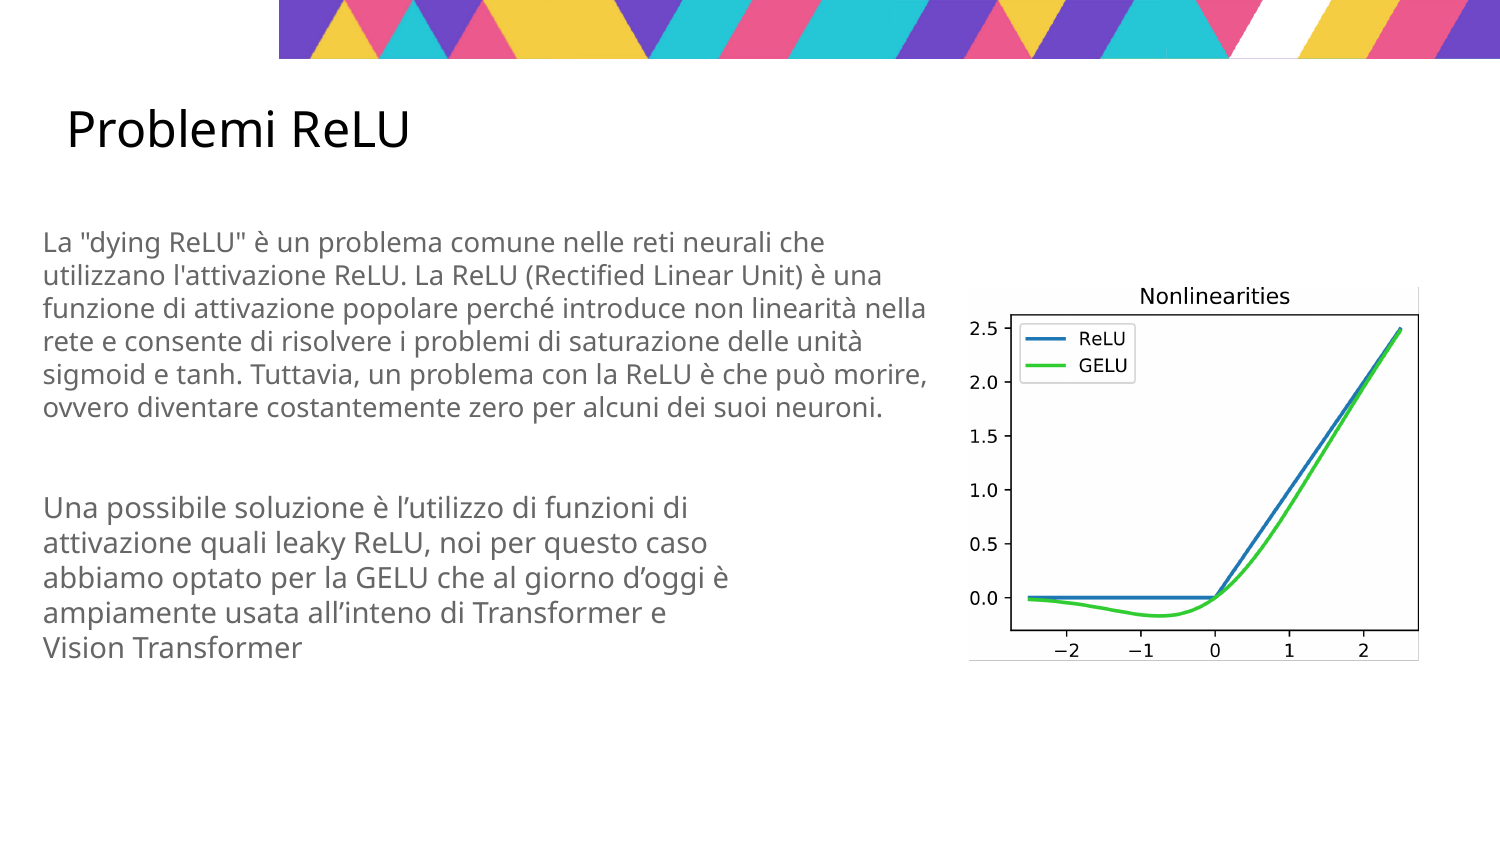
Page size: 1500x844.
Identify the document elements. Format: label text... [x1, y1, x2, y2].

text_box Una possibile soluzione è l’utilizzo di funzioni di attivazione quali leaky ReLU, noi per questo caso abbiamo optato per la GELU che al giorno d’oggi è ampiamente usata all’inteno di Transformer e Vision Transformer [27, 473, 750, 805]
title Problemi ReLU [51, 90, 1449, 173]
text_box La "dying ReLU" è un problema comune nelle reti neurali che utilizzano l'attivazione ReLU. La ReLU (Rectified Linear Unit) è una funzione di attivazione popolare perché introduce non linearità nella rete e consente di risolvere i problemi di saturazione delle unità sigmoid e tanh. Tuttavia, un problema con la ReLU è che può morire, ovvero diventare costantemente zero per alcuni dei suoi neuroni. [27, 210, 970, 459]
picture [0, 0, 1500, 844]
